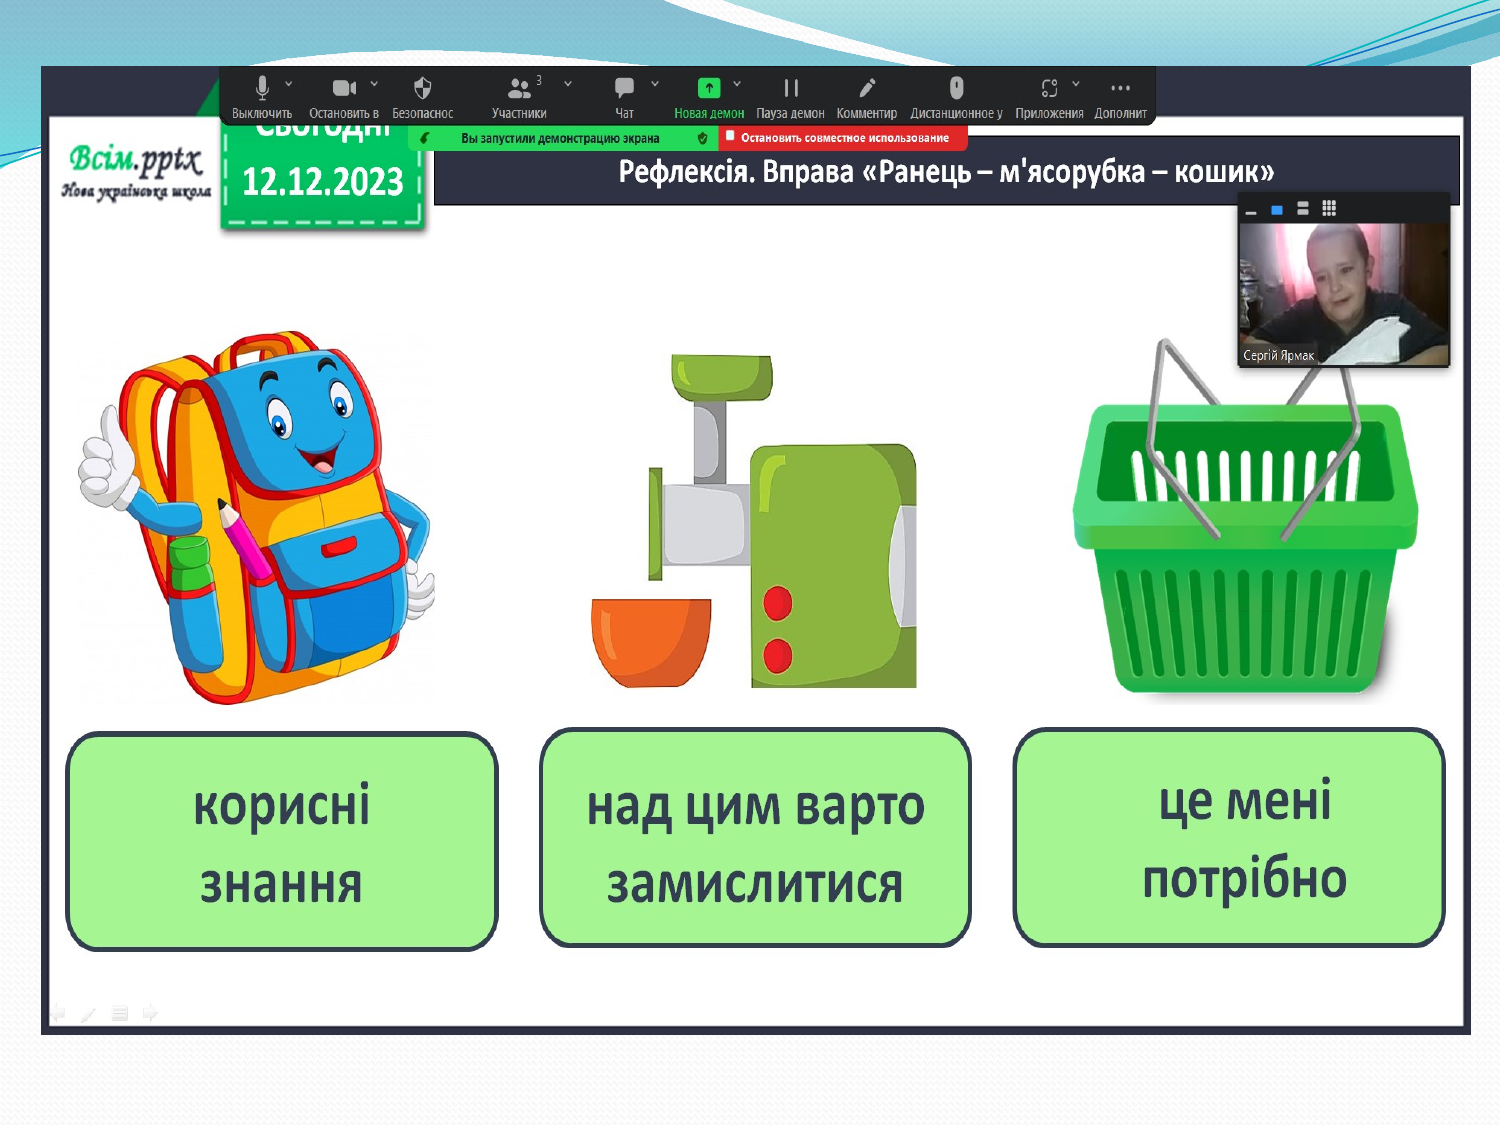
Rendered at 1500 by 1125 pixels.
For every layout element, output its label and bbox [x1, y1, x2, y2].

picture [41, 66, 1471, 1036]
